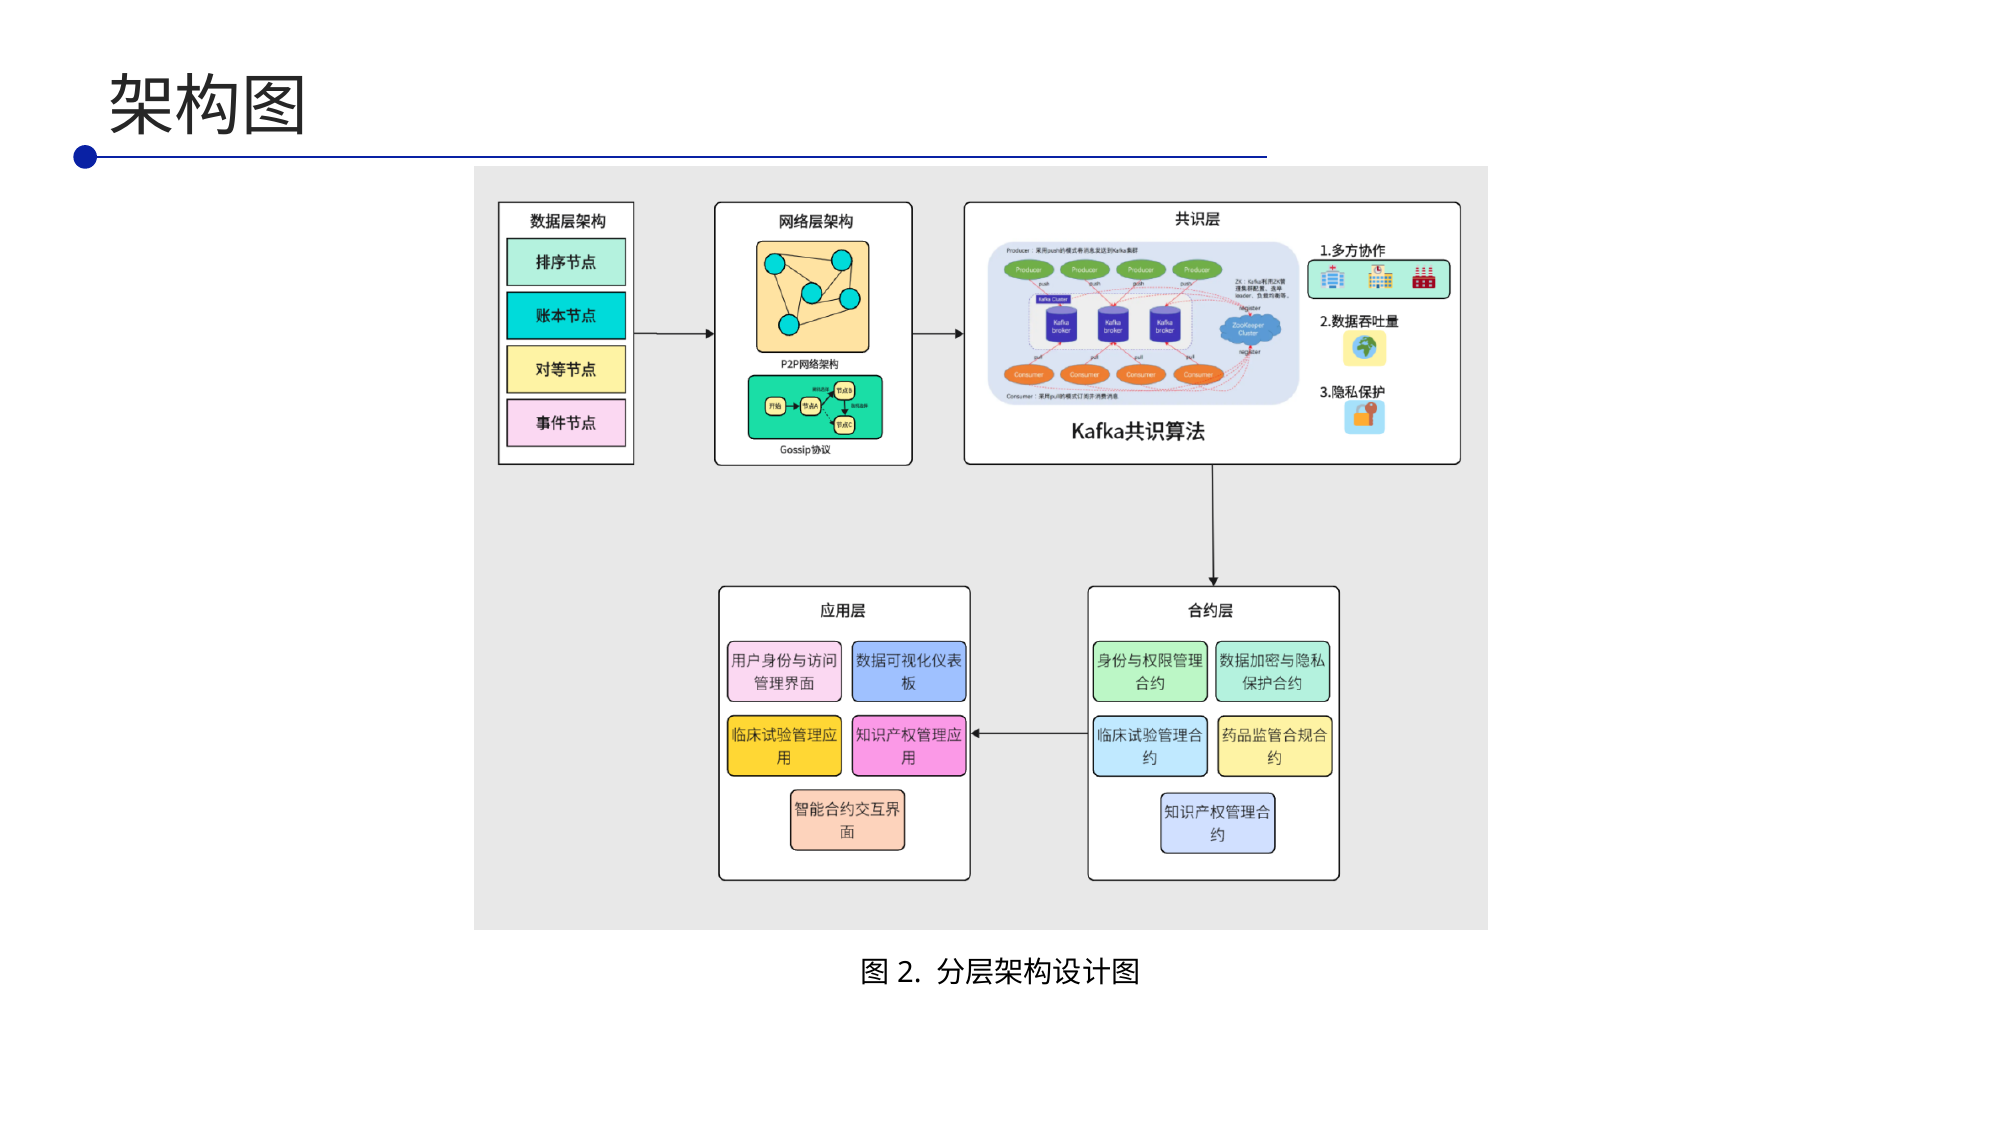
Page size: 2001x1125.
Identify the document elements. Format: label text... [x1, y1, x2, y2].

text_box [73, 145, 97, 169]
text_box 图2. 分层架构设计图 [564, 945, 1437, 996]
picture [474, 166, 1488, 930]
text_box 架构图 [108, 64, 1890, 142]
